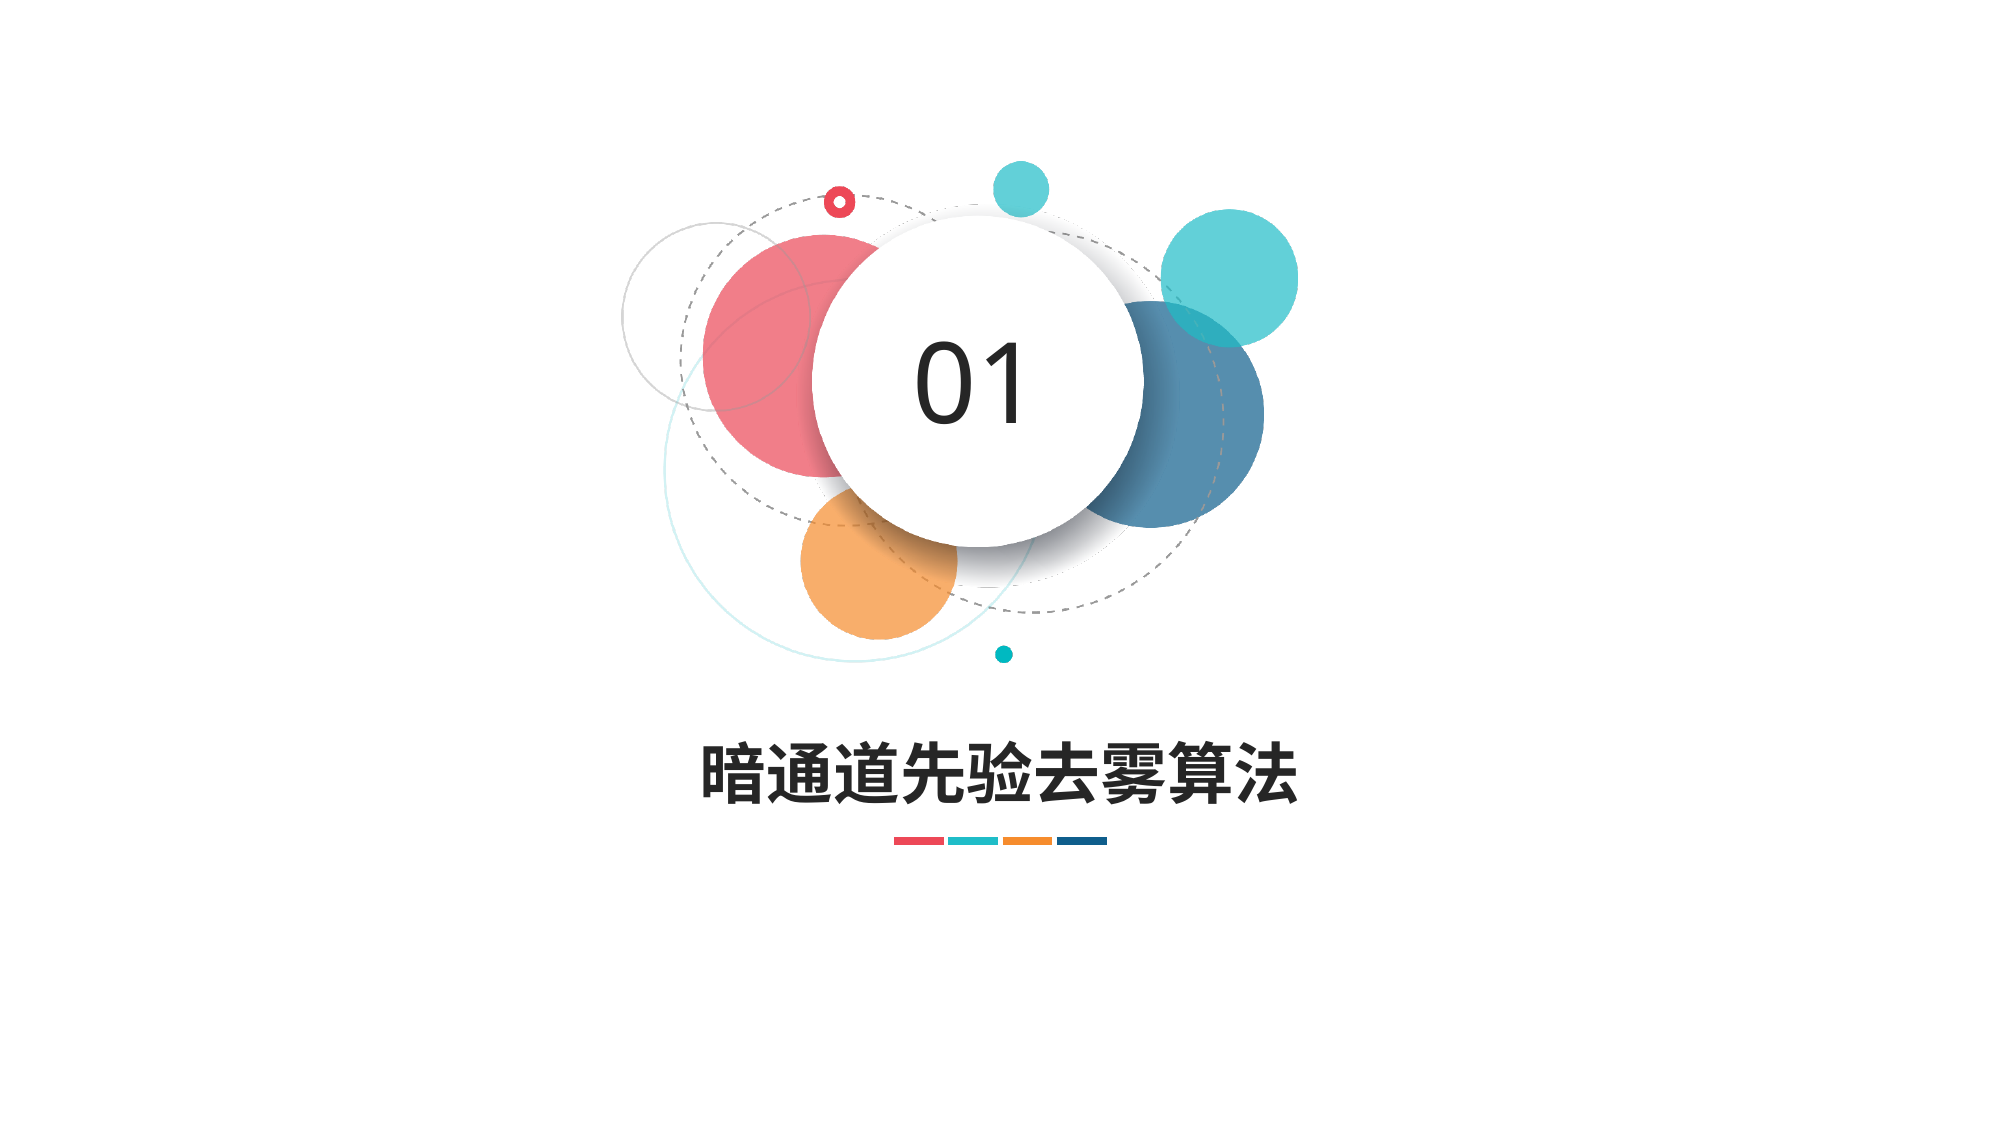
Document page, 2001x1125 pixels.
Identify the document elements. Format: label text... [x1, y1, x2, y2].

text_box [621, 161, 1298, 663]
text_box 暗通道先验去雾算法 [685, 724, 1316, 820]
